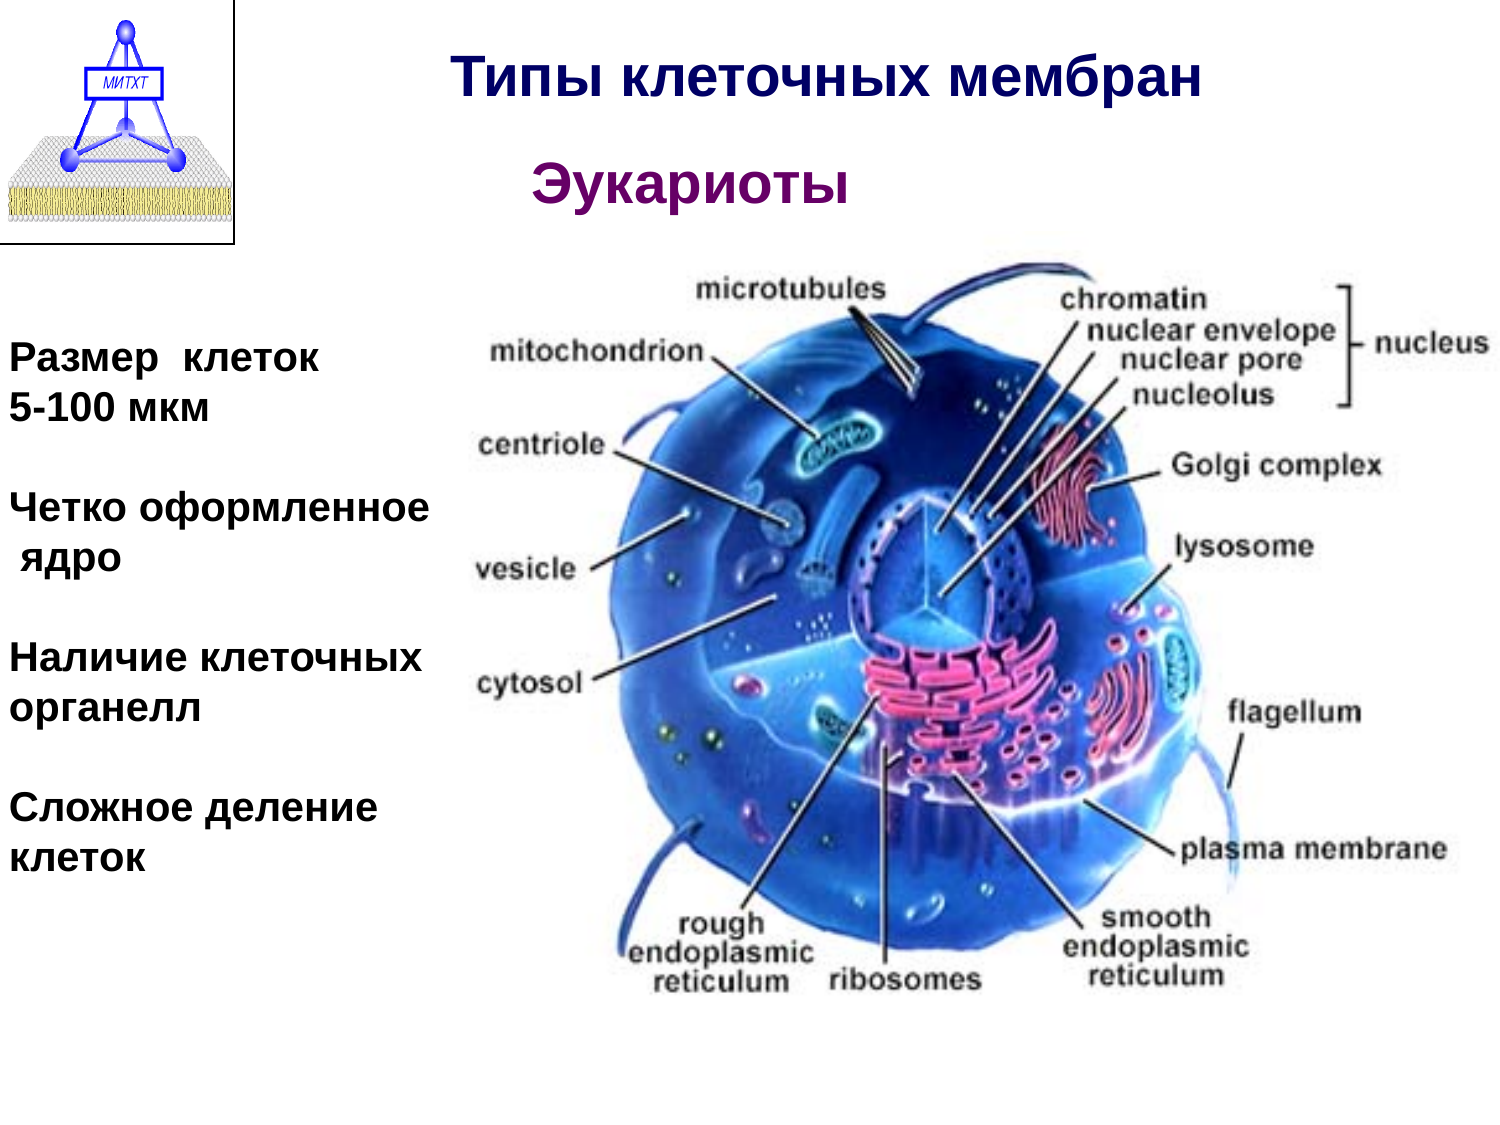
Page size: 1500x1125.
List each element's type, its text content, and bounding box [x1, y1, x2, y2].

text_box Размер клеток 5-100 мкм Четко оформленное ядро Наличие клеточных органелл Сложное деление клеток [0, 322, 425, 888]
text_box Эукариоты [490, 137, 892, 223]
text_box Типы клеточных мембран [289, 31, 1365, 116]
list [0, 0, 234, 244]
picture [430, 231, 1500, 1014]
